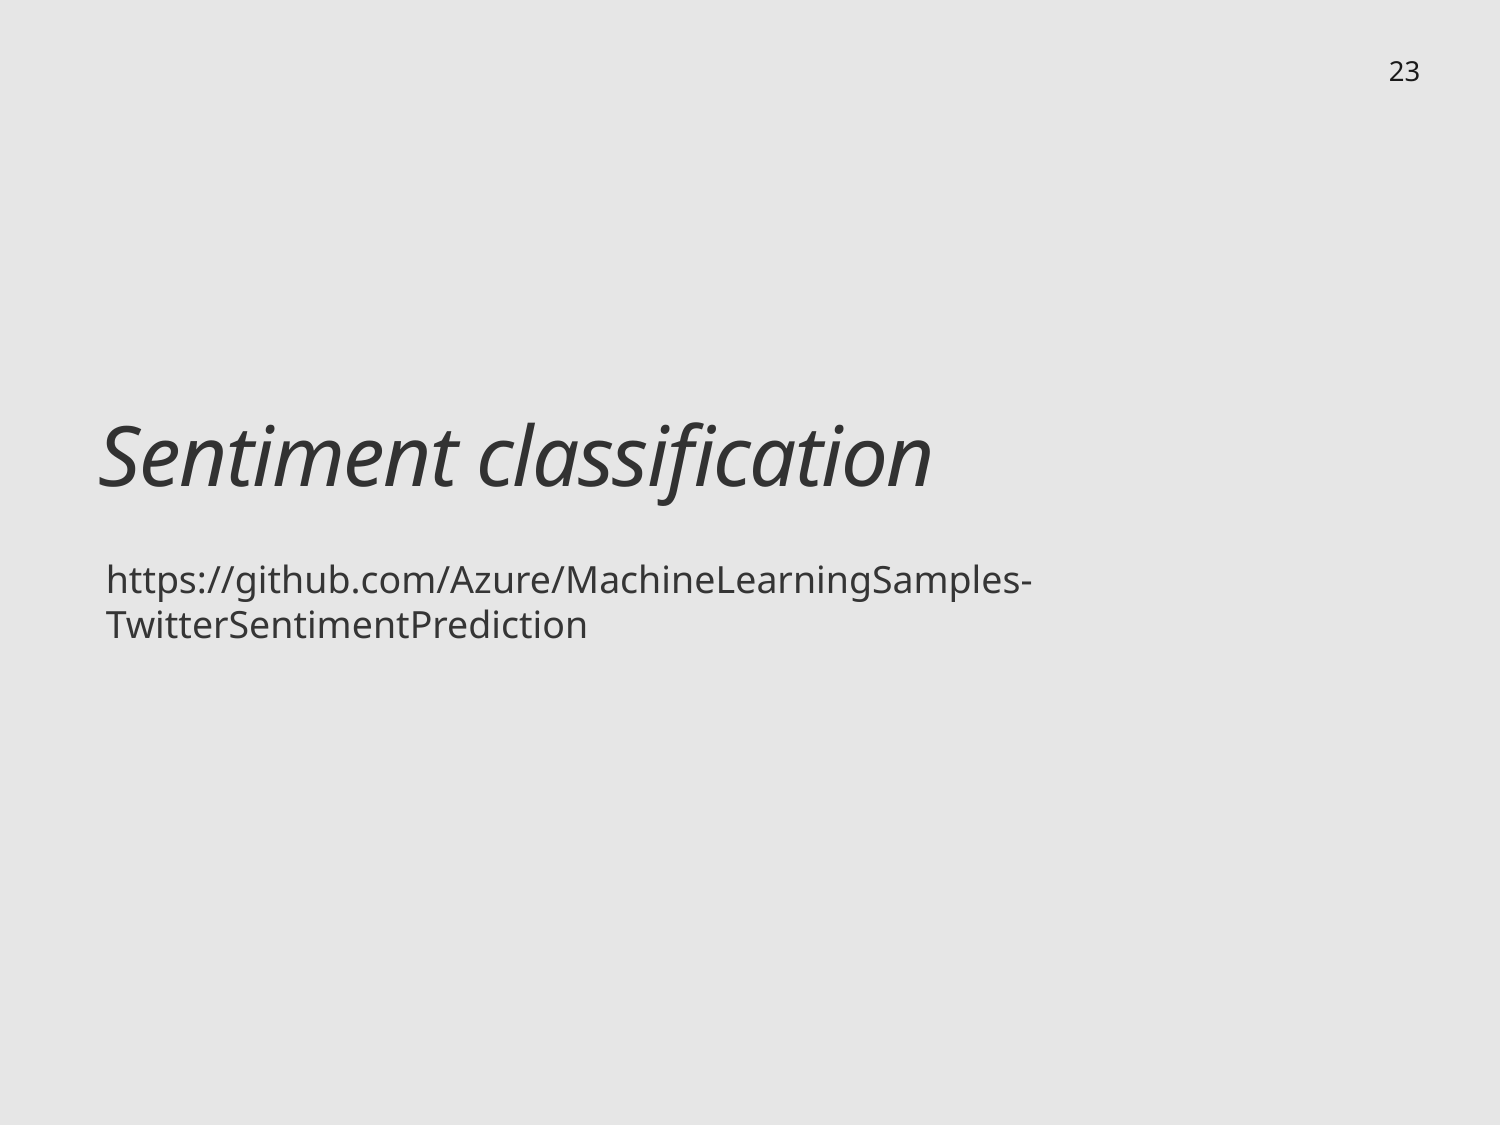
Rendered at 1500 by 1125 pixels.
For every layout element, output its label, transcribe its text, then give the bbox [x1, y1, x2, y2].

title Sentiment classification [75, 399, 1400, 522]
text_box https://github.com/Azure/MachineLearningSamples-TwitterSentimentPrediction [91, 548, 1429, 654]
text_box 23 [1366, 37, 1500, 106]
